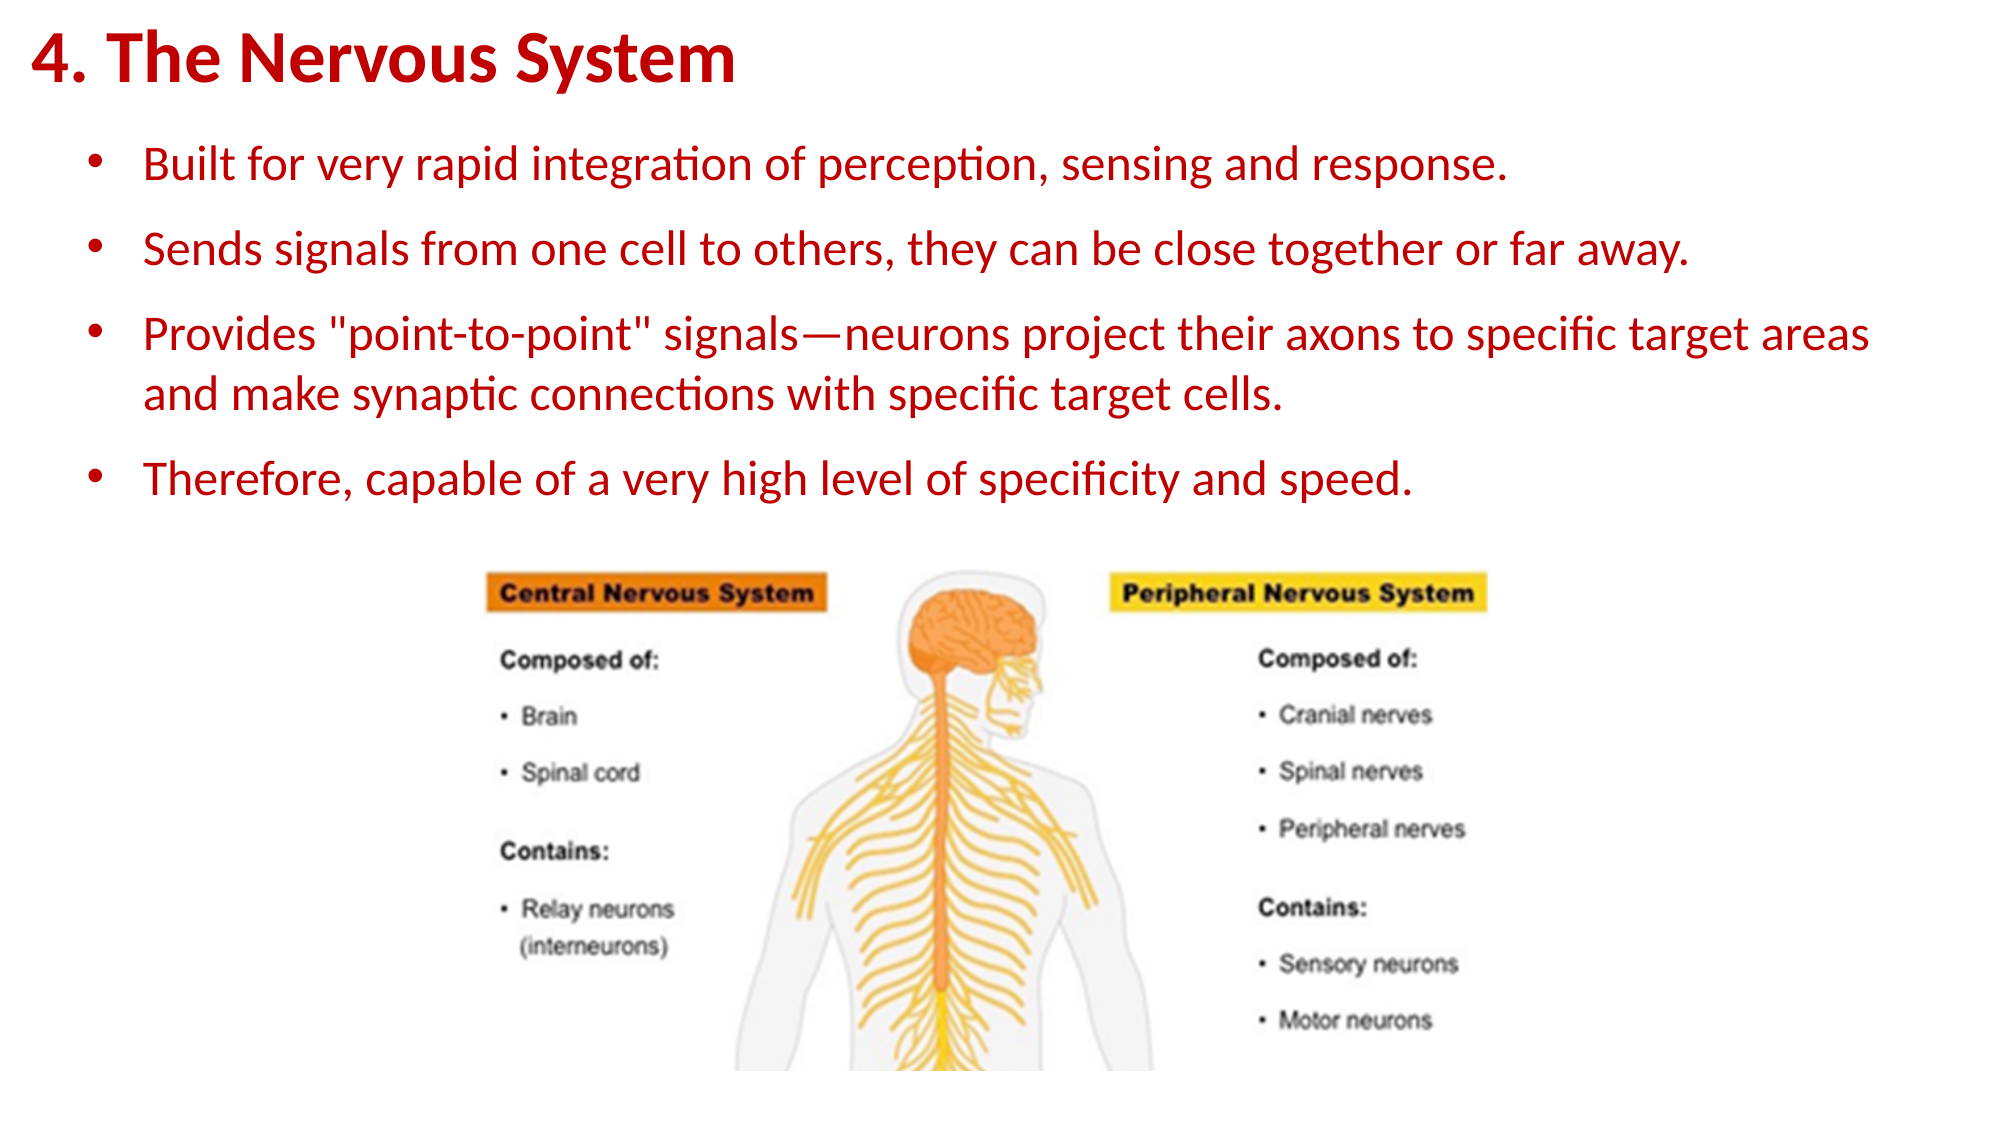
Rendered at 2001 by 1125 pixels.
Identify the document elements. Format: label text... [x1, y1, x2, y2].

picture [482, 569, 1489, 1071]
text_box 4. The Nervous System [16, 0, 761, 106]
text_box Built for very rapid integration of perception, sensing and response. Sends signals from one cell to others, they can be close together or far away. Provides "point-to-point" signals—neurons project their axons to specific target areas and make synaptic connections with specific target cells. Therefore, capable of a very high level of specificity and speed. [71, 123, 1950, 517]
